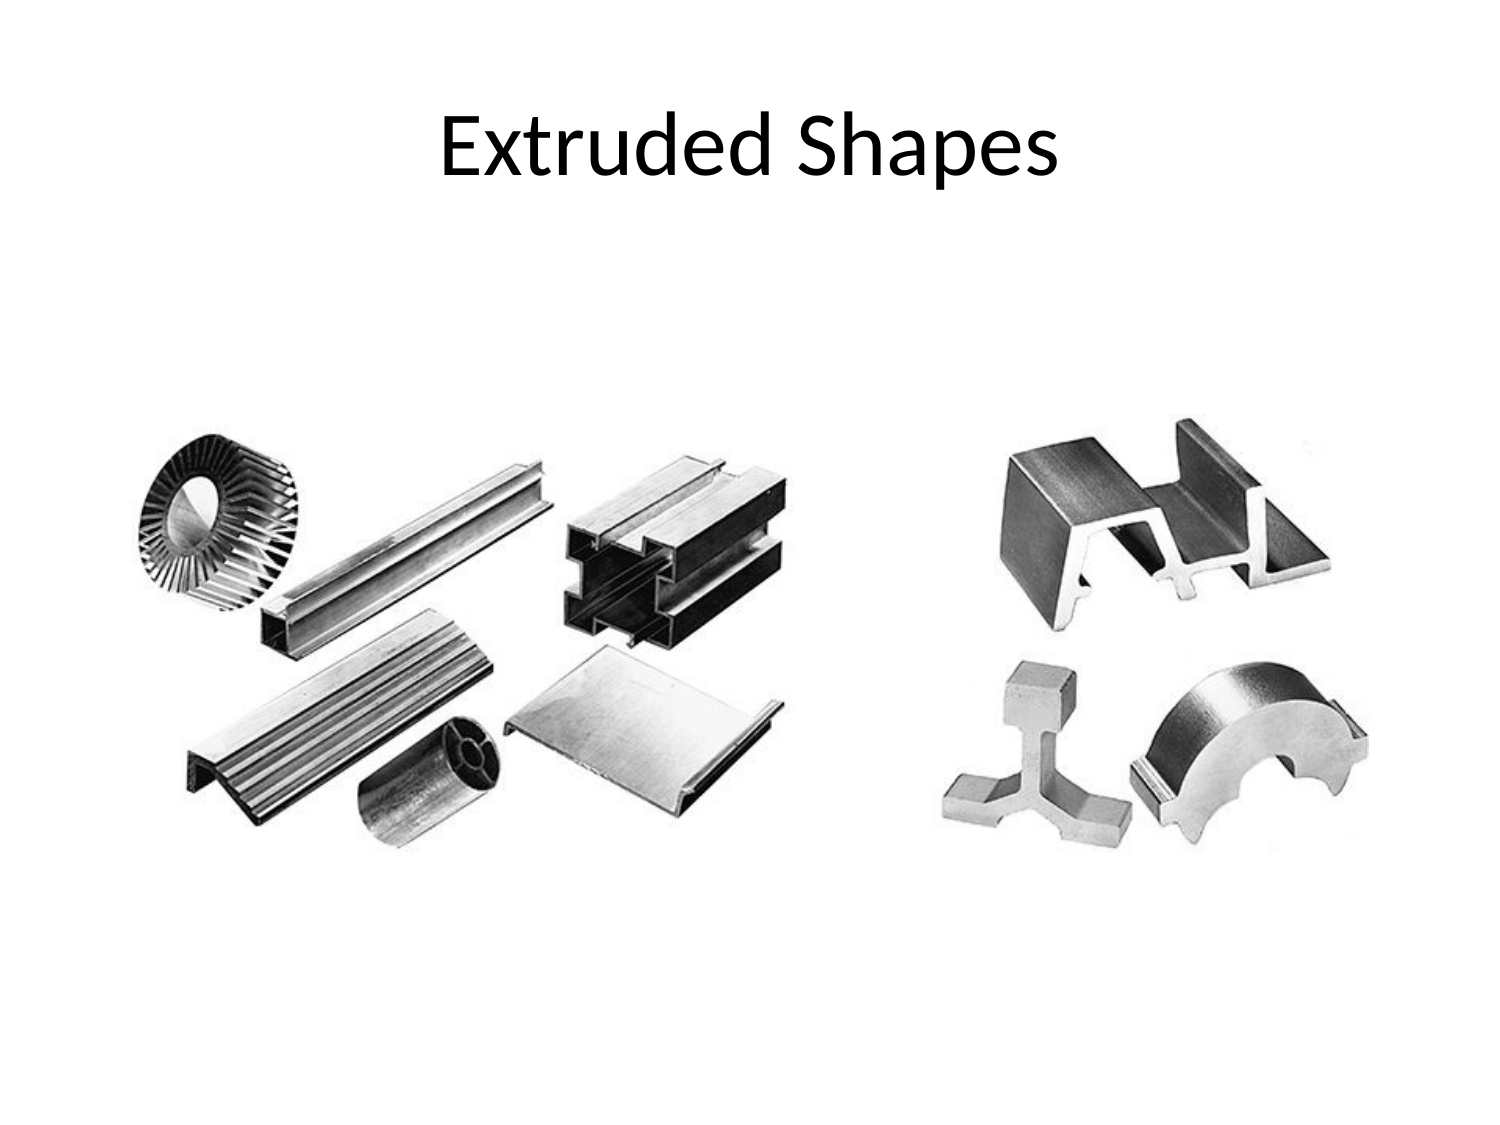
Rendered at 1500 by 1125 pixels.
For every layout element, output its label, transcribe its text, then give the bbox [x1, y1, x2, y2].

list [131, 414, 1369, 853]
title Extruded Shapes [75, 45, 1425, 233]
